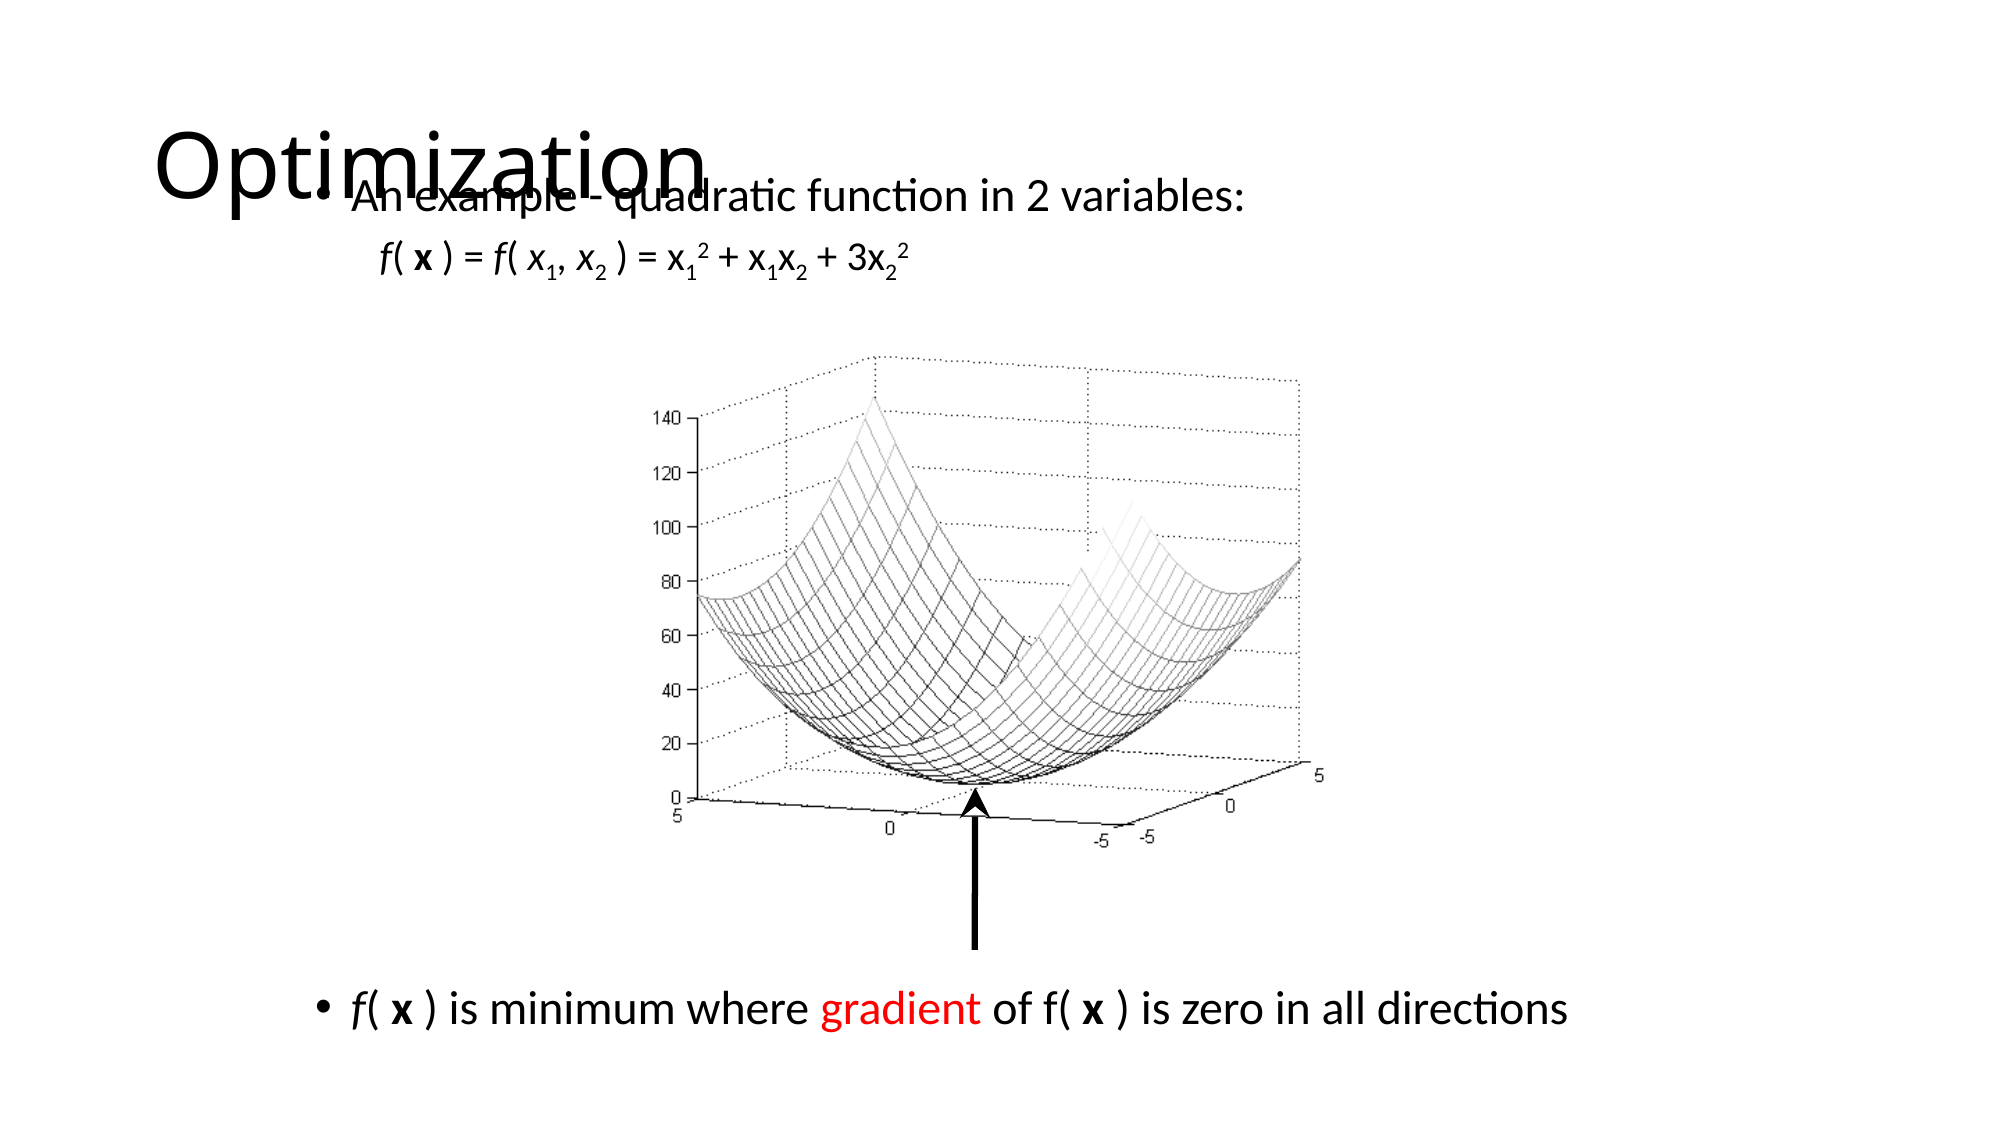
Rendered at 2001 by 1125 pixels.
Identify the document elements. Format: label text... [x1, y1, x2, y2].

title Optimization [137, 59, 1863, 278]
list An example - quadratic function in 2 variables: f( x ) = f( x1, x2 ) = x12 + x1x2 + 3x22 f( x ) is minimum where gradient of f( x ) is zero in all directions [300, 278, 1713, 1043]
picture [597, 312, 1375, 888]
